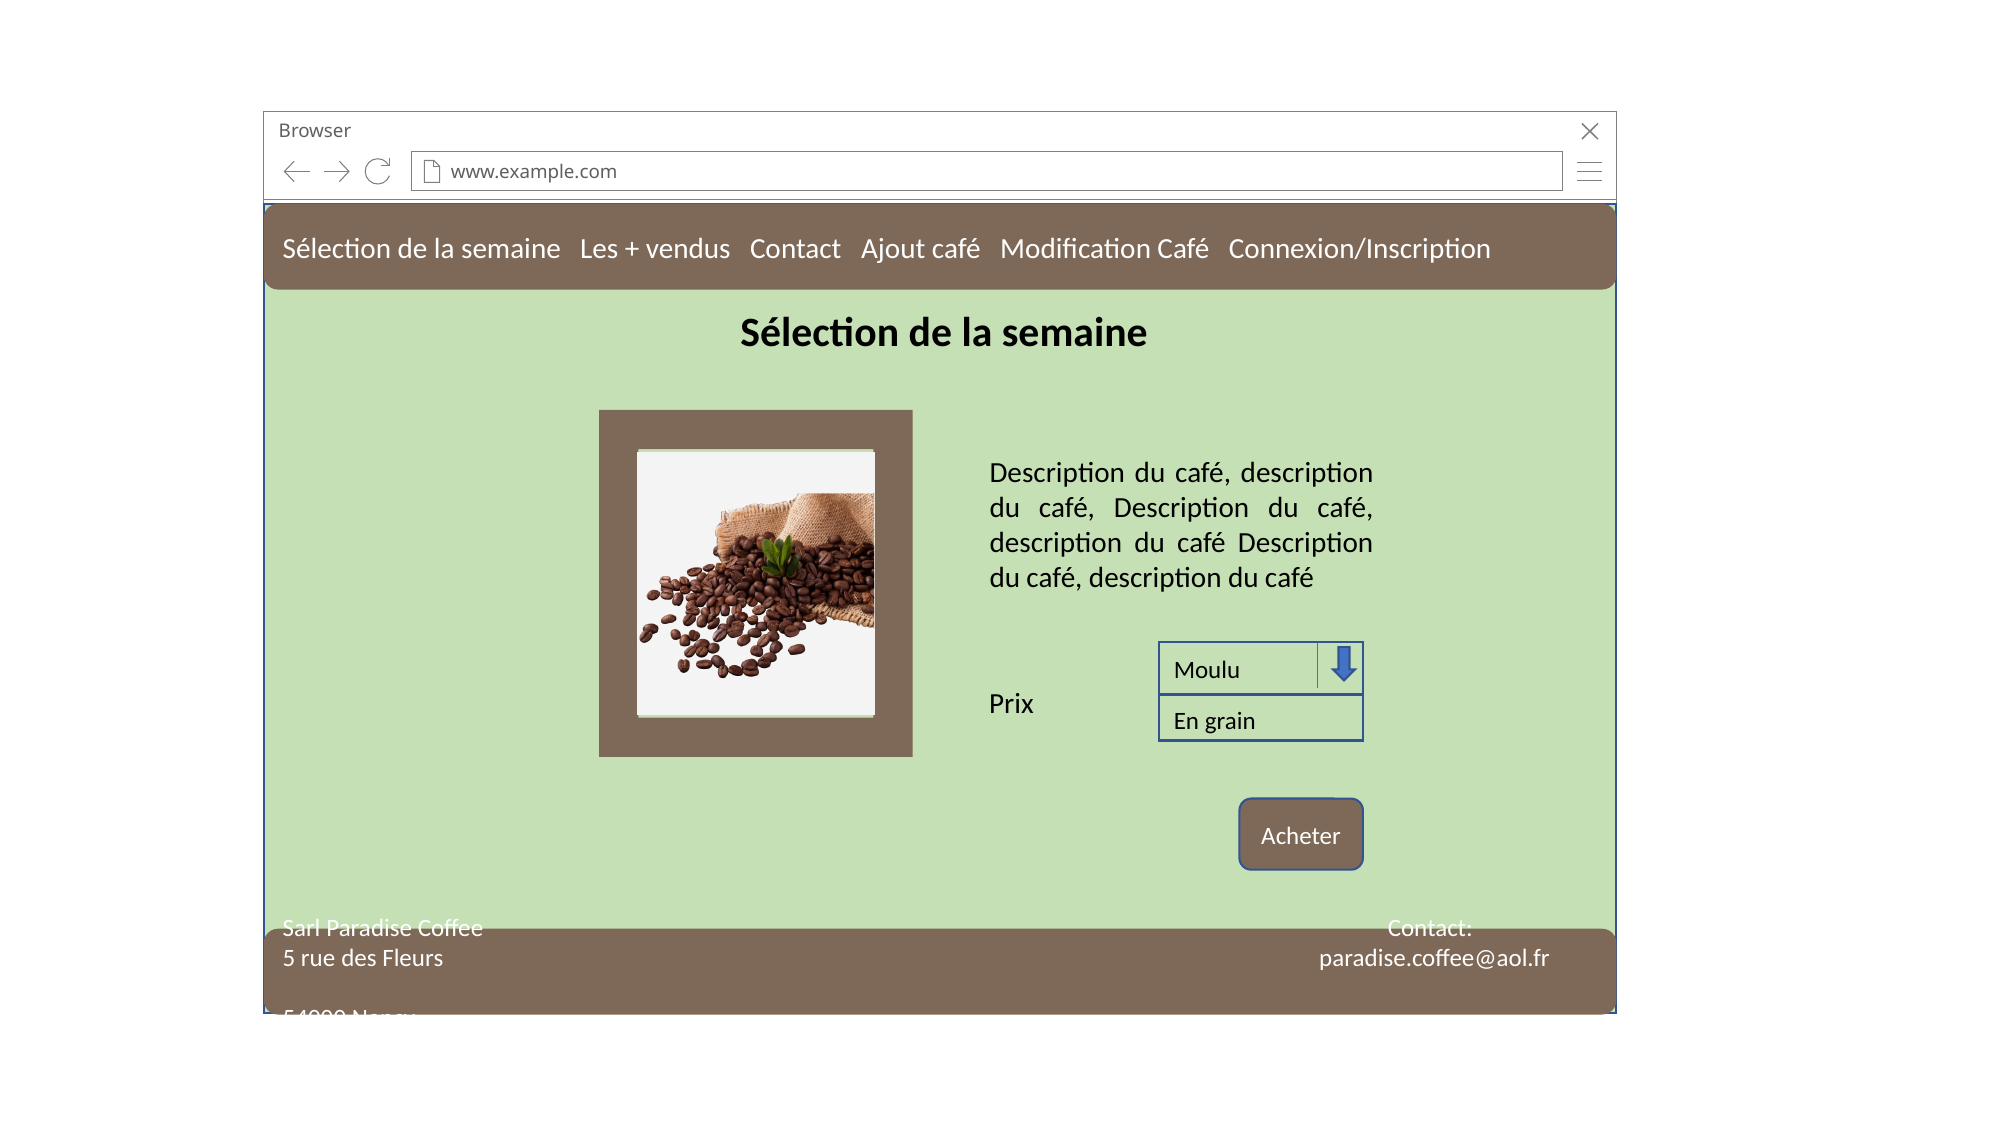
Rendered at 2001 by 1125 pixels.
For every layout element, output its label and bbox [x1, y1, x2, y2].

picture [637, 452, 875, 715]
text_box [263, 111, 1617, 1014]
